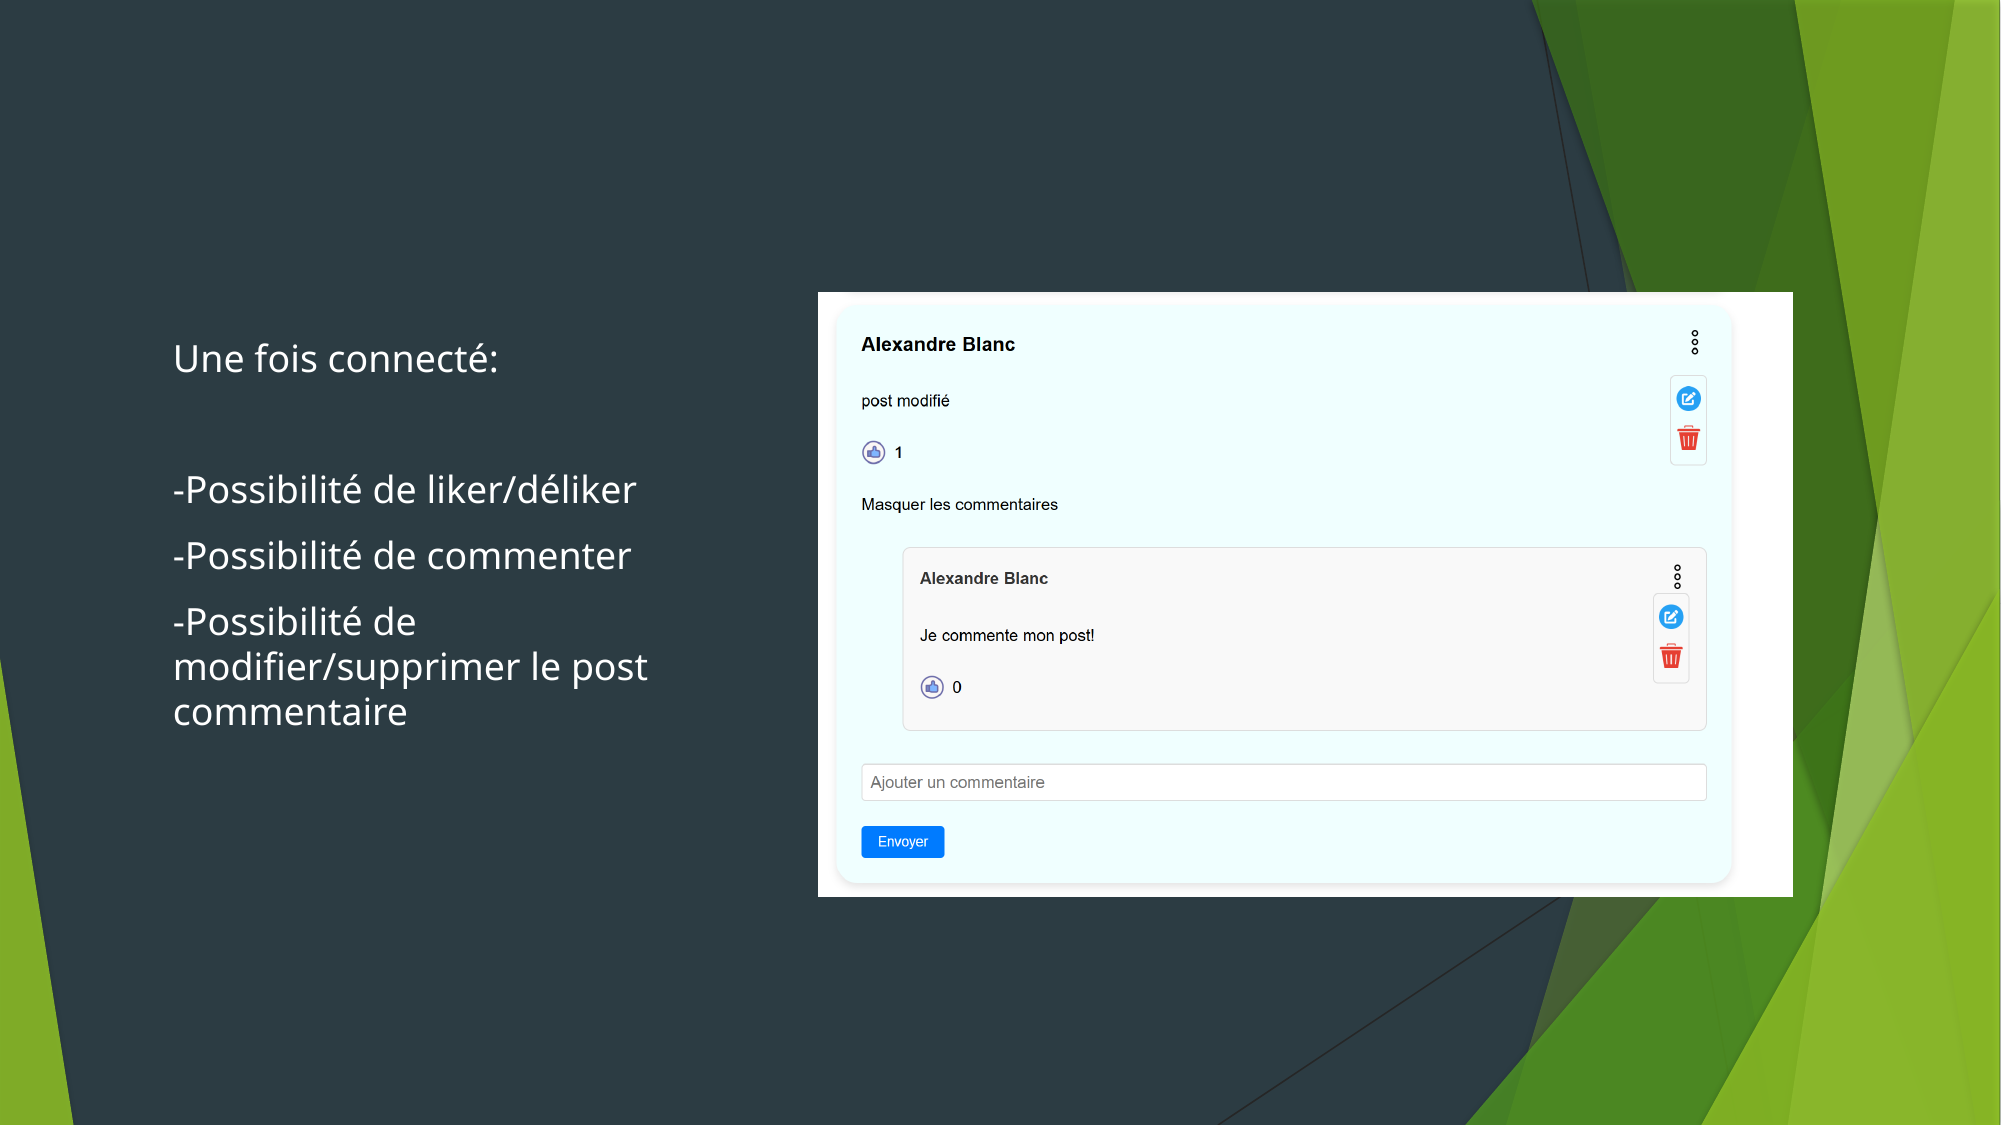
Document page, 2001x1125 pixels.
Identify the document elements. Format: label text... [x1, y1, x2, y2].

picture [817, 292, 1793, 897]
list Une fois connecté: -Possibilité de liker/déliker -Possibilité de commenter -Possibilité de modifier/supprimer le post commentaire [157, 327, 742, 798]
